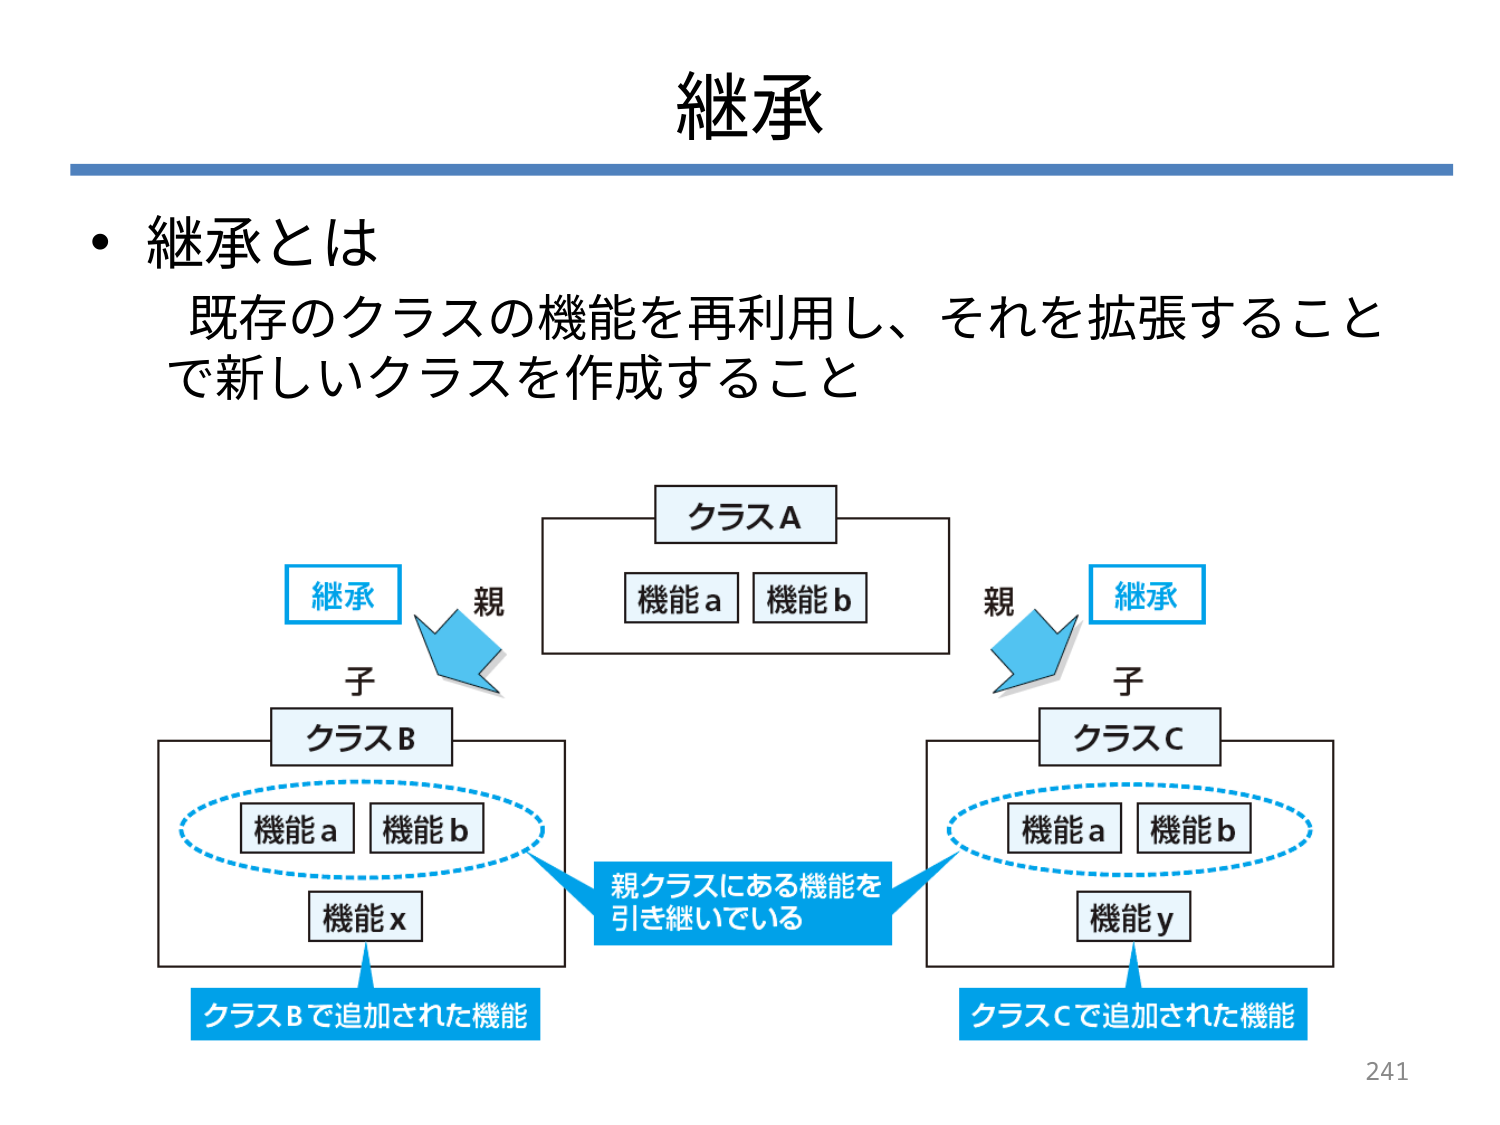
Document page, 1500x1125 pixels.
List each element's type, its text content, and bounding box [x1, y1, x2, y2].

title 継承 [75, 45, 1425, 164]
picture [135, 467, 1359, 1074]
list 継承とは 既存のクラスの機能を再利用し、それを拡張することで新しいクラスを作成すること [75, 199, 1425, 374]
slide_number 241 [1074, 1042, 1425, 1103]
